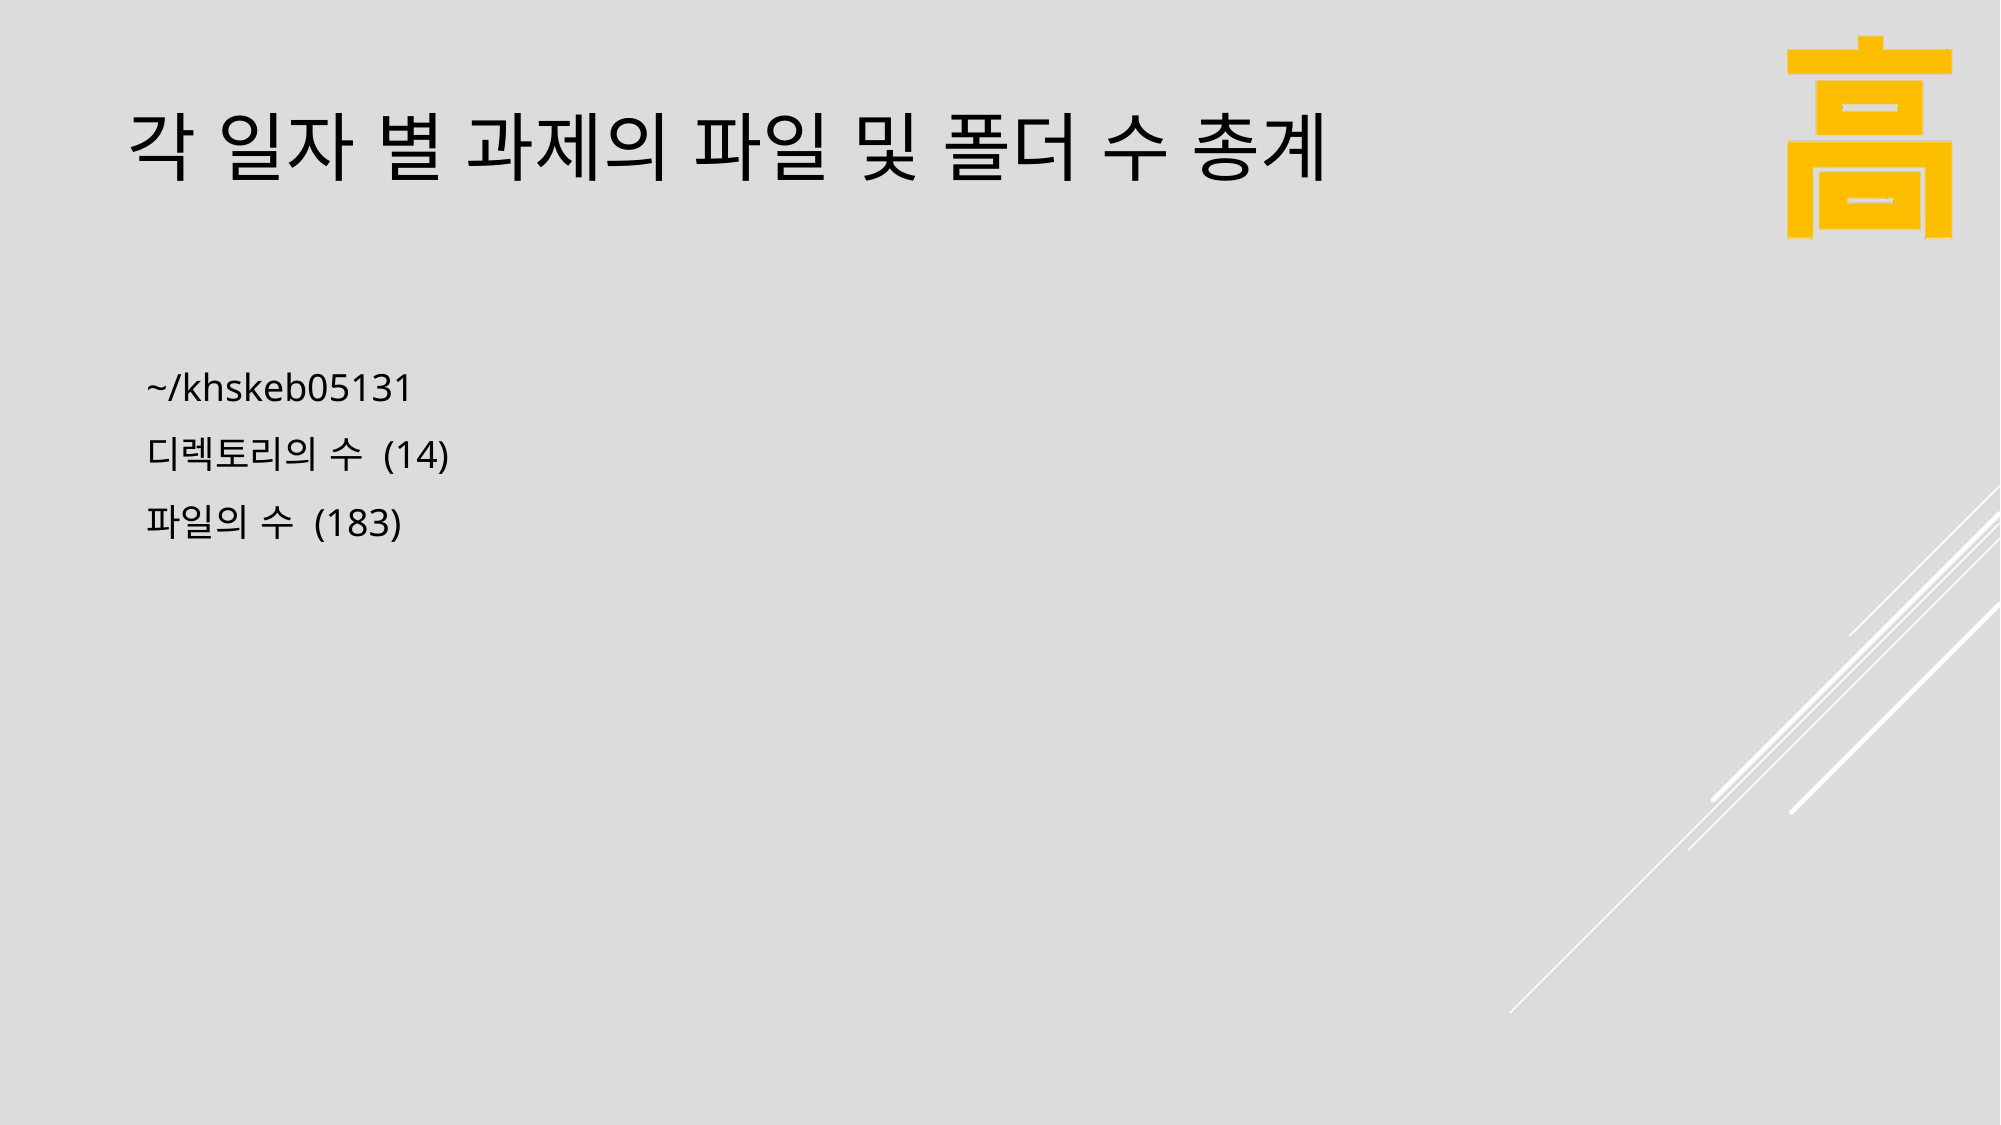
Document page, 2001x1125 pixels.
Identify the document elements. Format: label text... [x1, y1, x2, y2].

title 각 일자 별 과제의 파일 및 폴더 수 총계 [112, 22, 1513, 270]
text_box ~/khskeb05131 디렉토리의 수 (14) 파일의 수 (183) [131, 333, 792, 687]
picture [0, 0, 2001, 1125]
